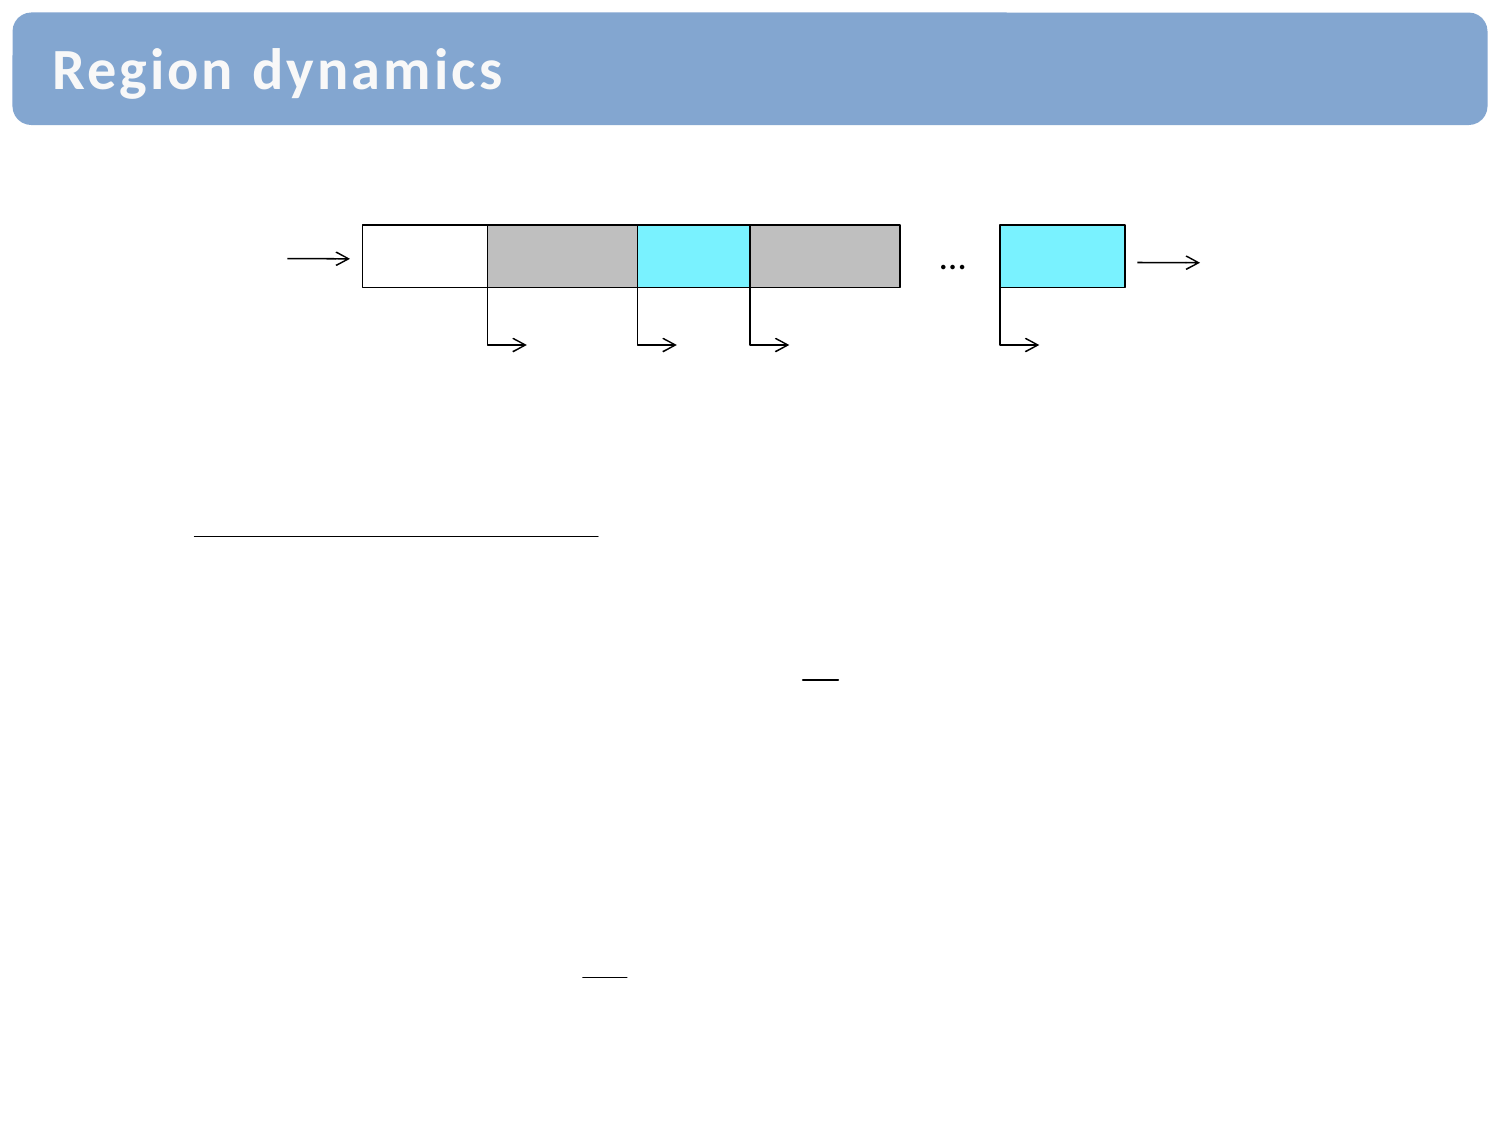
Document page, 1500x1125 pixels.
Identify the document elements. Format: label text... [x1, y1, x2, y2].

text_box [154, 487, 1363, 1038]
title Region dynamics [37, 32, 1450, 100]
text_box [199, 224, 1305, 405]
